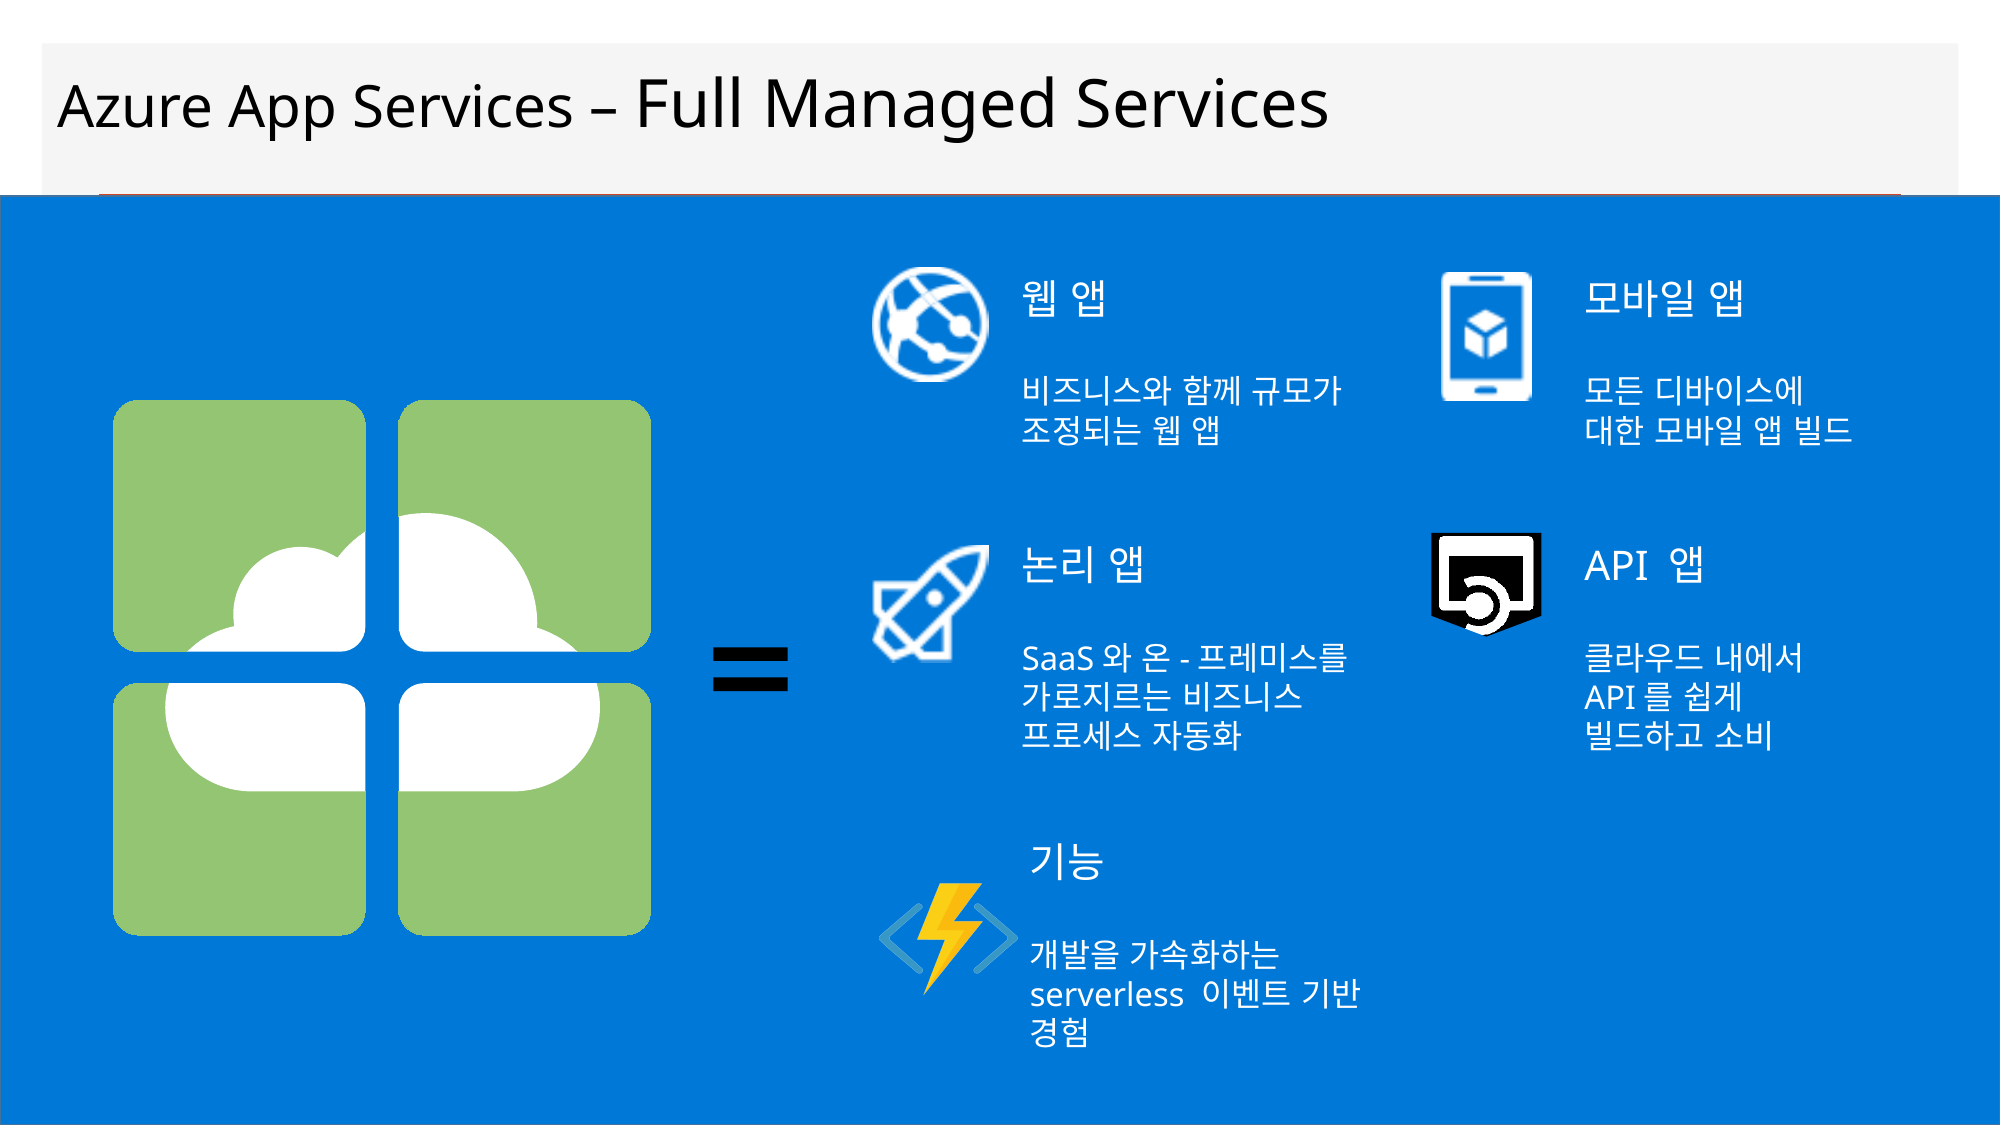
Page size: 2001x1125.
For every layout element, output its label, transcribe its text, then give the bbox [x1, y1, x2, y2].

text_box API 앱 클라우드 내에서 API를 쉽게 빌드하고 소비 [1407, 515, 1892, 785]
picture [1441, 271, 1532, 401]
picture [871, 267, 989, 382]
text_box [713, 647, 788, 692]
text_box 기능 개발을 가속화하는 serverless 이벤트 기반 경험 [852, 812, 1409, 1082]
text_box 웹 앱 비즈니스와 함께 규모가 조정되는 웹 앱 [844, 249, 1401, 511]
text_box 모바일 앱 모든 디바이스에 대한 모바일 앱 빌드 [1407, 249, 1892, 511]
title Azure App Services – Full Managed Services [42, 46, 1960, 149]
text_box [113, 400, 651, 936]
picture [874, 873, 1023, 1005]
picture [1431, 532, 1542, 637]
text_box [0, 195, 2000, 1125]
picture [872, 545, 990, 663]
text_box 논리 앱 SaaS와 온-프레미스를 가로지르는 비즈니스 프로세스 자동화 [844, 515, 1401, 785]
